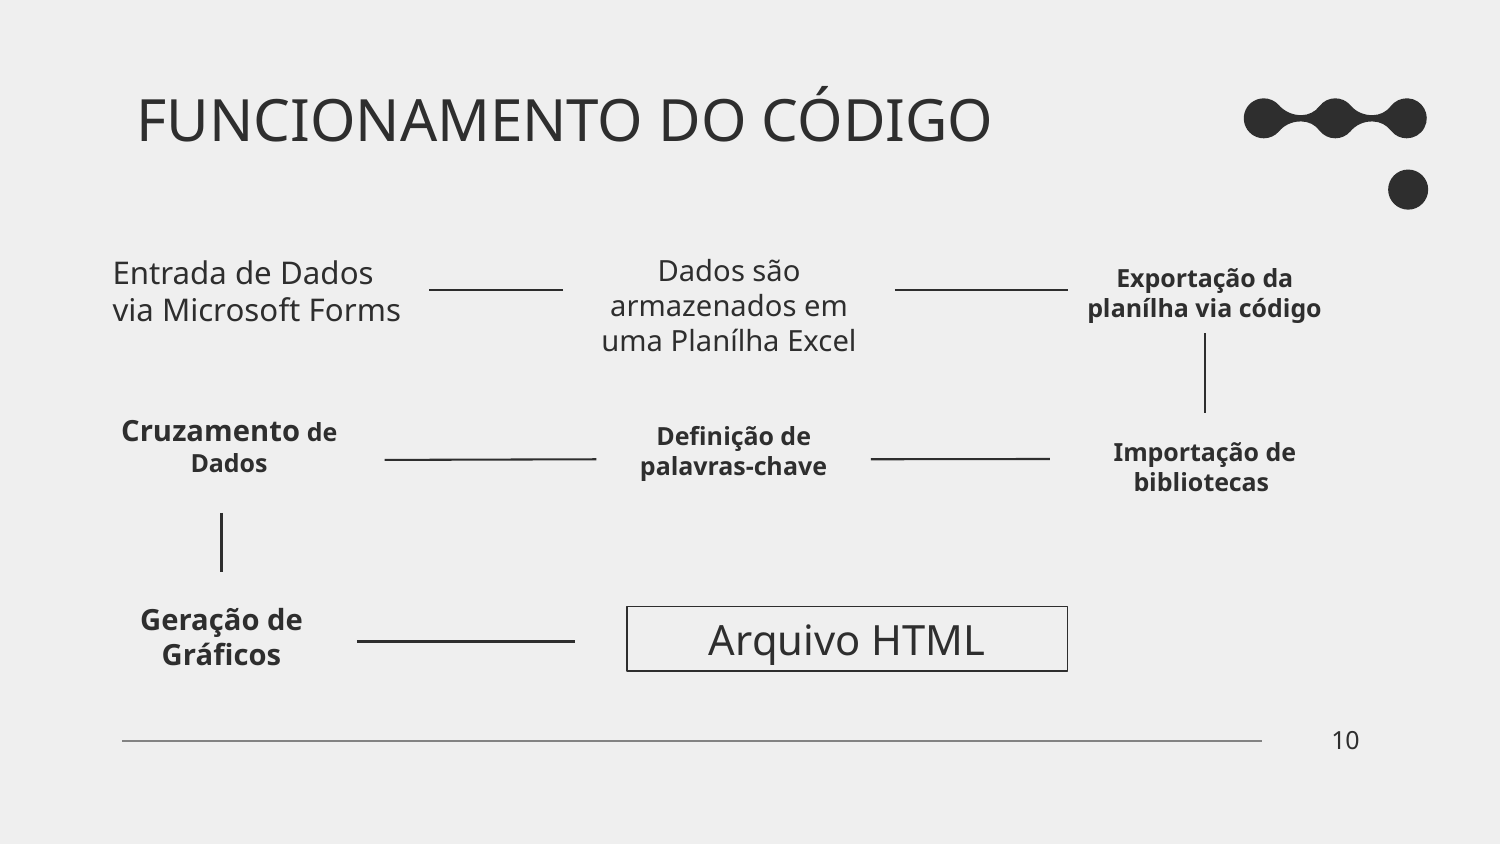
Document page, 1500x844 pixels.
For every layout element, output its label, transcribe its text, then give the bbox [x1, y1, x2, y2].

title FUNCIONAMENTO DO CÓDIGO [121, 86, 1197, 150]
text_box Entrada de Dados via Microsoft Forms [97, 236, 430, 344]
text_box Geração de Gráficos [86, 586, 357, 651]
text_box Dados são armazenados em uma Planílha Excel [563, 236, 895, 288]
text_box Cruzamento de Dados [73, 397, 385, 523]
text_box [429, 290, 1205, 414]
text_box Importação de bibliotecas [1067, 412, 1343, 521]
text_box Exportação da planílha via código [1067, 247, 1343, 334]
text_box Definição de palavras-chave [596, 422, 871, 513]
slide_number 10 [1312, 725, 1379, 758]
text_box Arquivo HTML [627, 606, 1068, 671]
